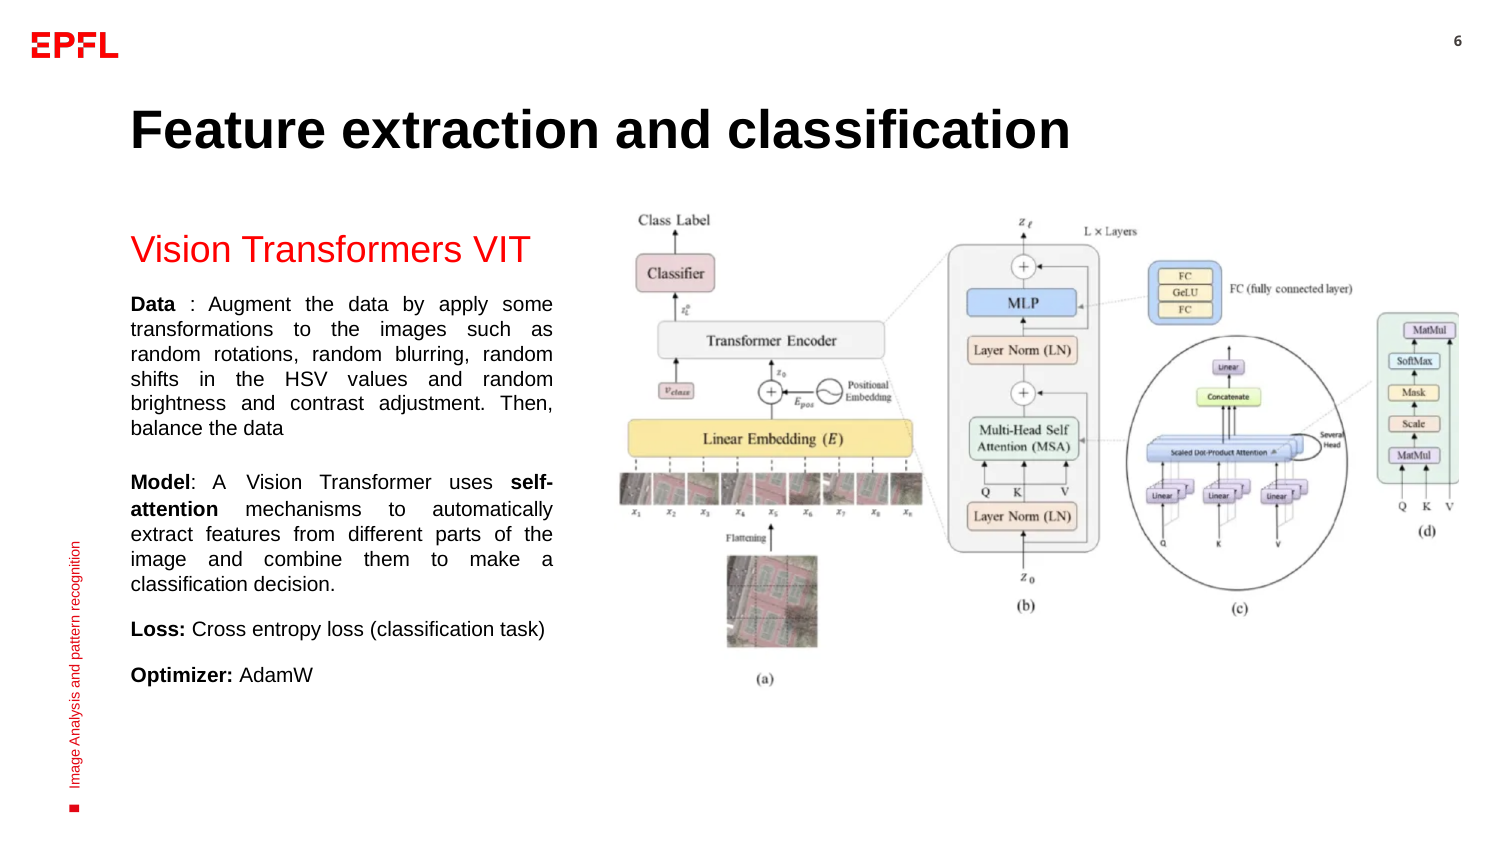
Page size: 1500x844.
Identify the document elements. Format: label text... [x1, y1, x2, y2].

picture [21, 21, 129, 69]
text_box Feature extraction and classification [115, 69, 1458, 161]
picture [614, 209, 1460, 691]
text_box Vision Transformers VIT Data : Augment the data by apply some transformations to the images such as random rotations, random blurring, random shifts in the HSV values and random brightness and contrast adjustment. Then, balance the data Model: A Vision Transformer uses self-attention mechanisms to automatically extract features from different parts of the image and combine them to make a classification decision. Loss: Cross entropy loss (classification task) Optimizer: AdamW [115, 209, 600, 755]
slide_number Image Analysis and pattern recognition [0, 256, 149, 805]
slide_number ‹#› [1415, 32, 1500, 59]
